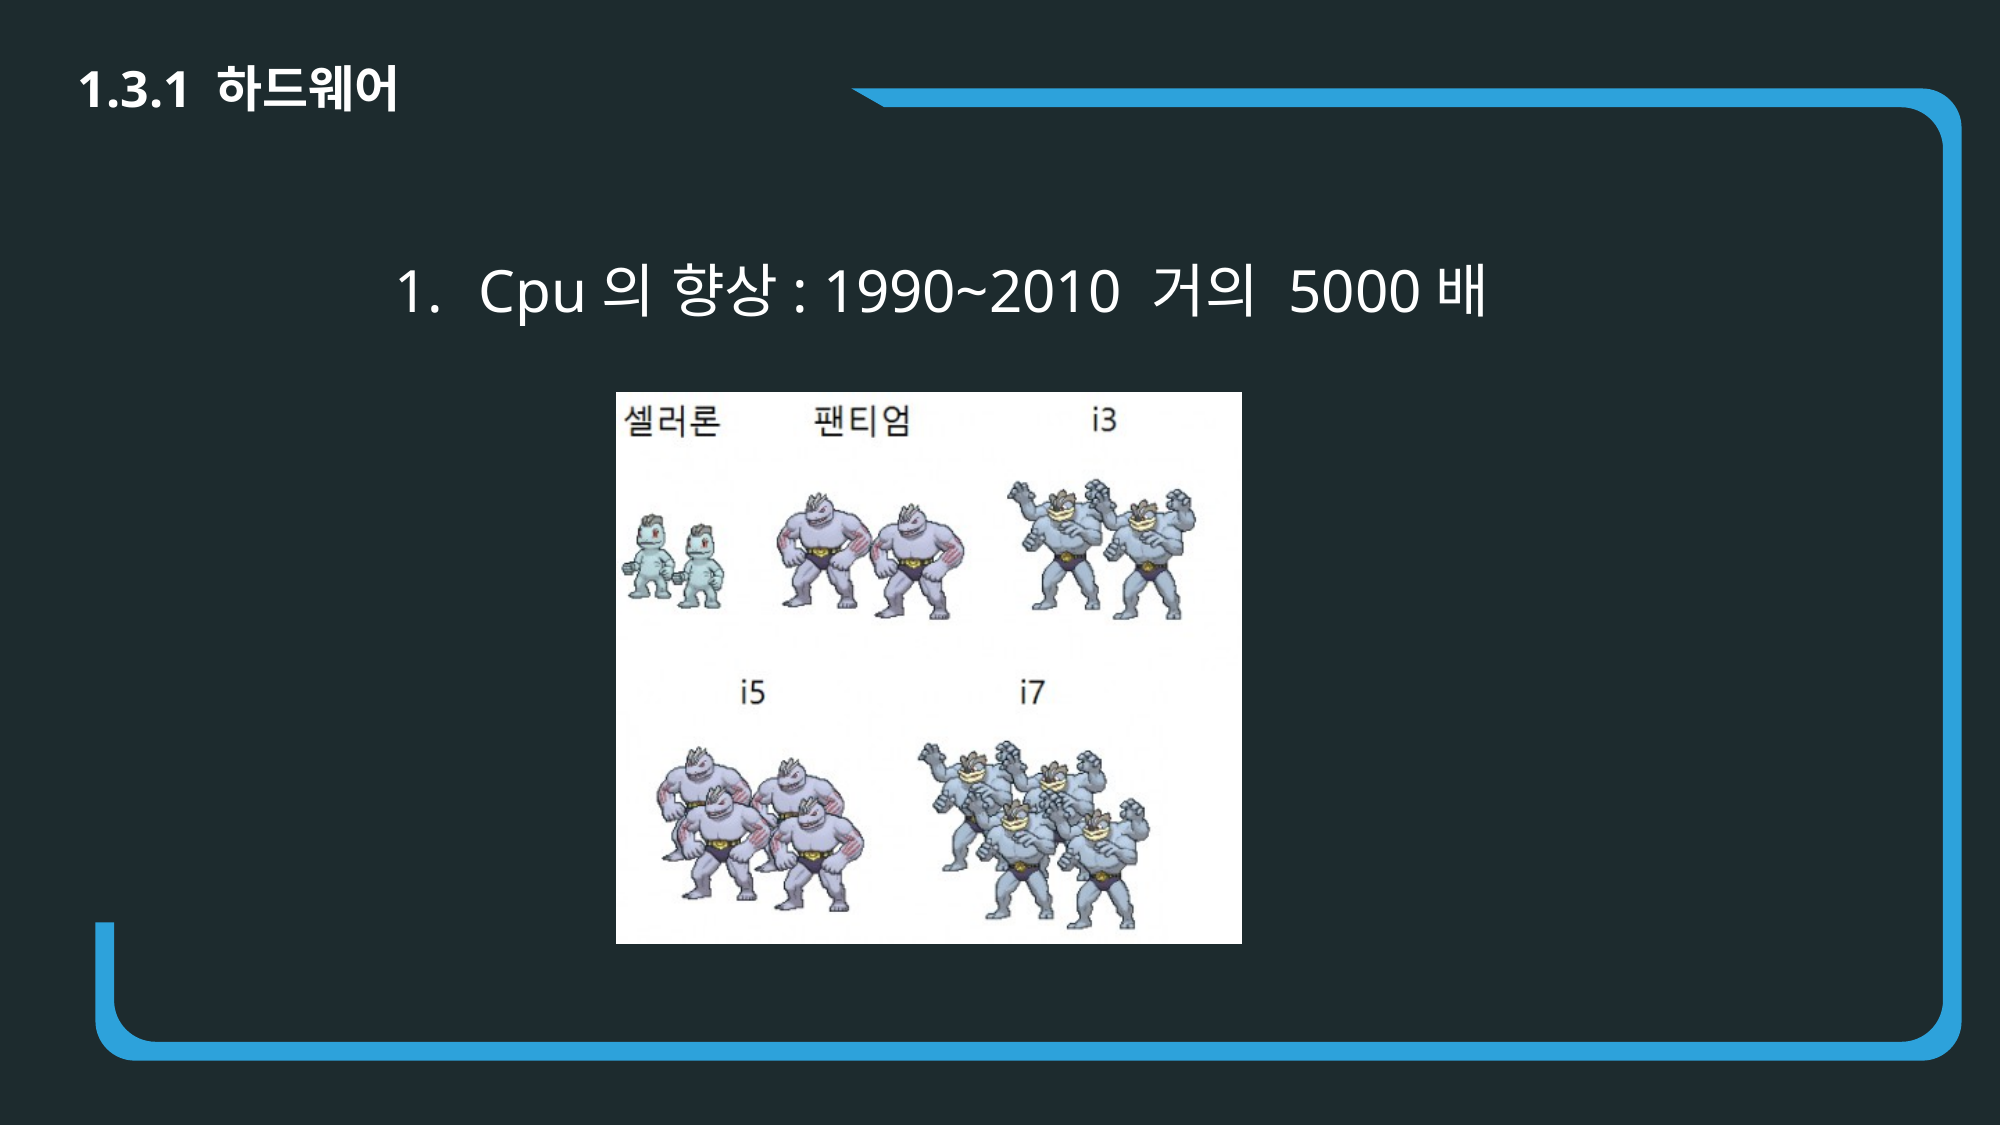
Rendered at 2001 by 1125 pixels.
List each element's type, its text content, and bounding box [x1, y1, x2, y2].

text_box [94, 87, 1963, 1062]
text_box Cpu의 향상: 1990~2010 거의 5000배 [379, 246, 1528, 472]
text_box 1.3.1 하드웨어 [63, 50, 969, 126]
picture [616, 392, 1242, 944]
